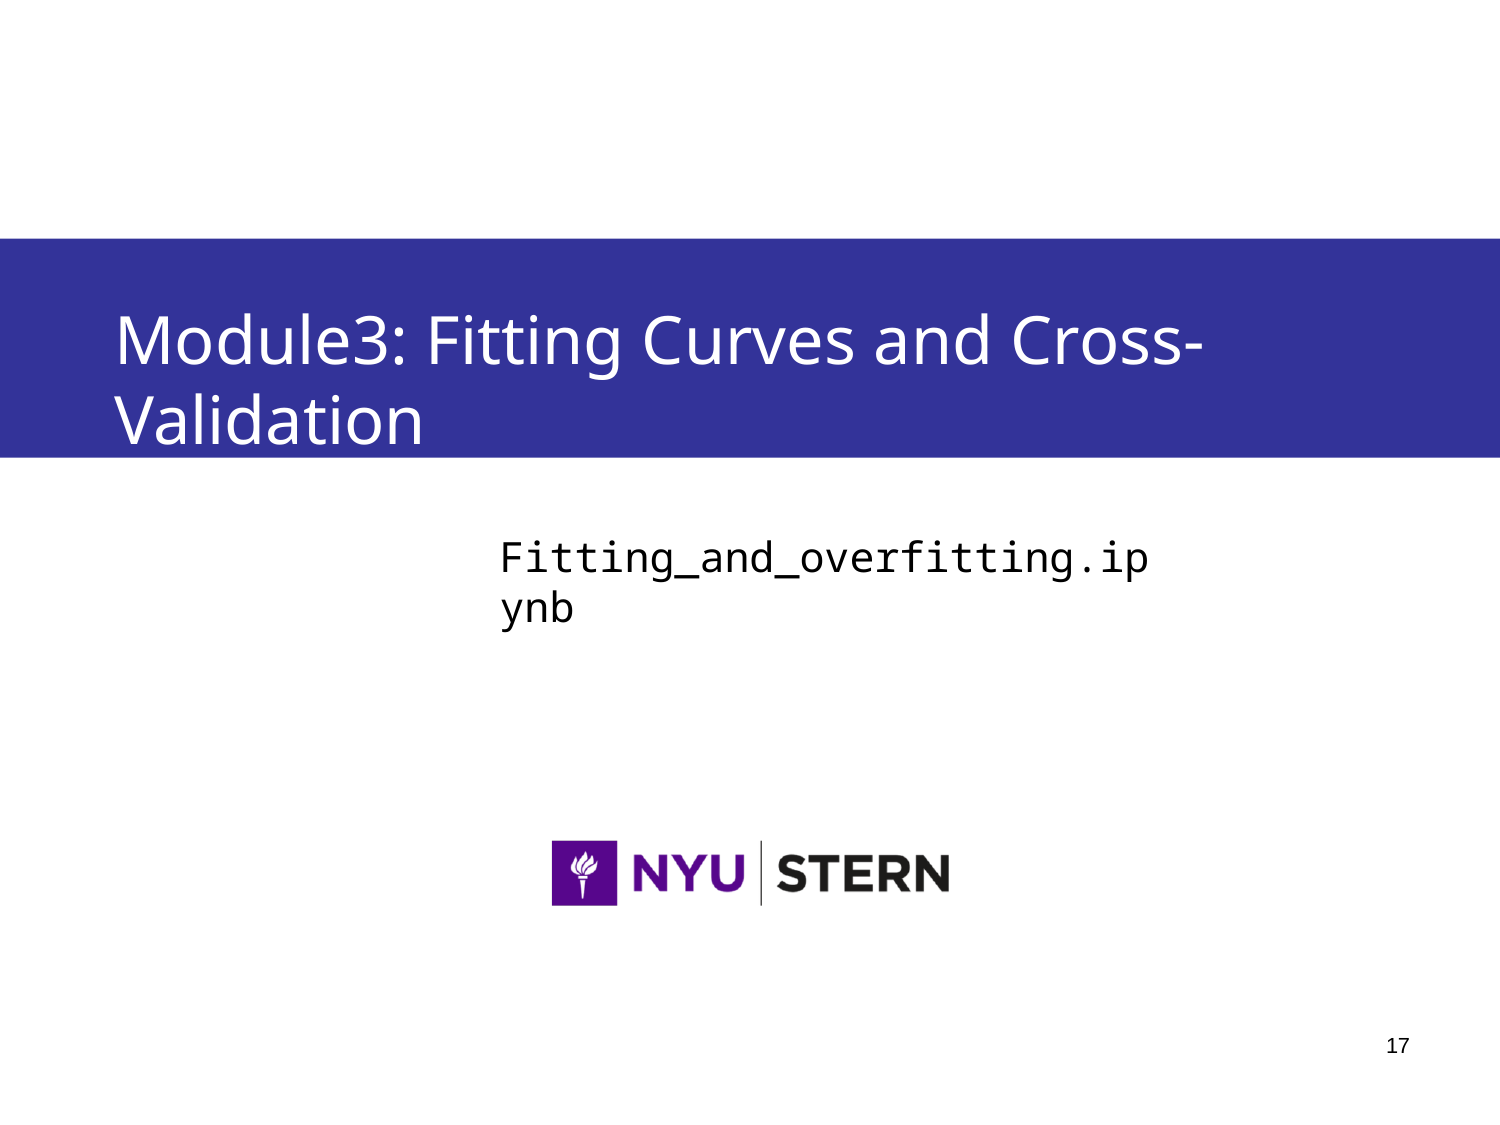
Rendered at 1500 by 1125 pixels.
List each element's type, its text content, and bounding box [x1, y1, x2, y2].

slide_number ‹#› [1074, 1024, 1425, 1103]
text_box Fitting_and_overfitting.ipynb [484, 523, 1186, 639]
list Module3: Fitting Curves and Cross-Validation [99, 290, 1439, 400]
picture [526, 747, 974, 999]
